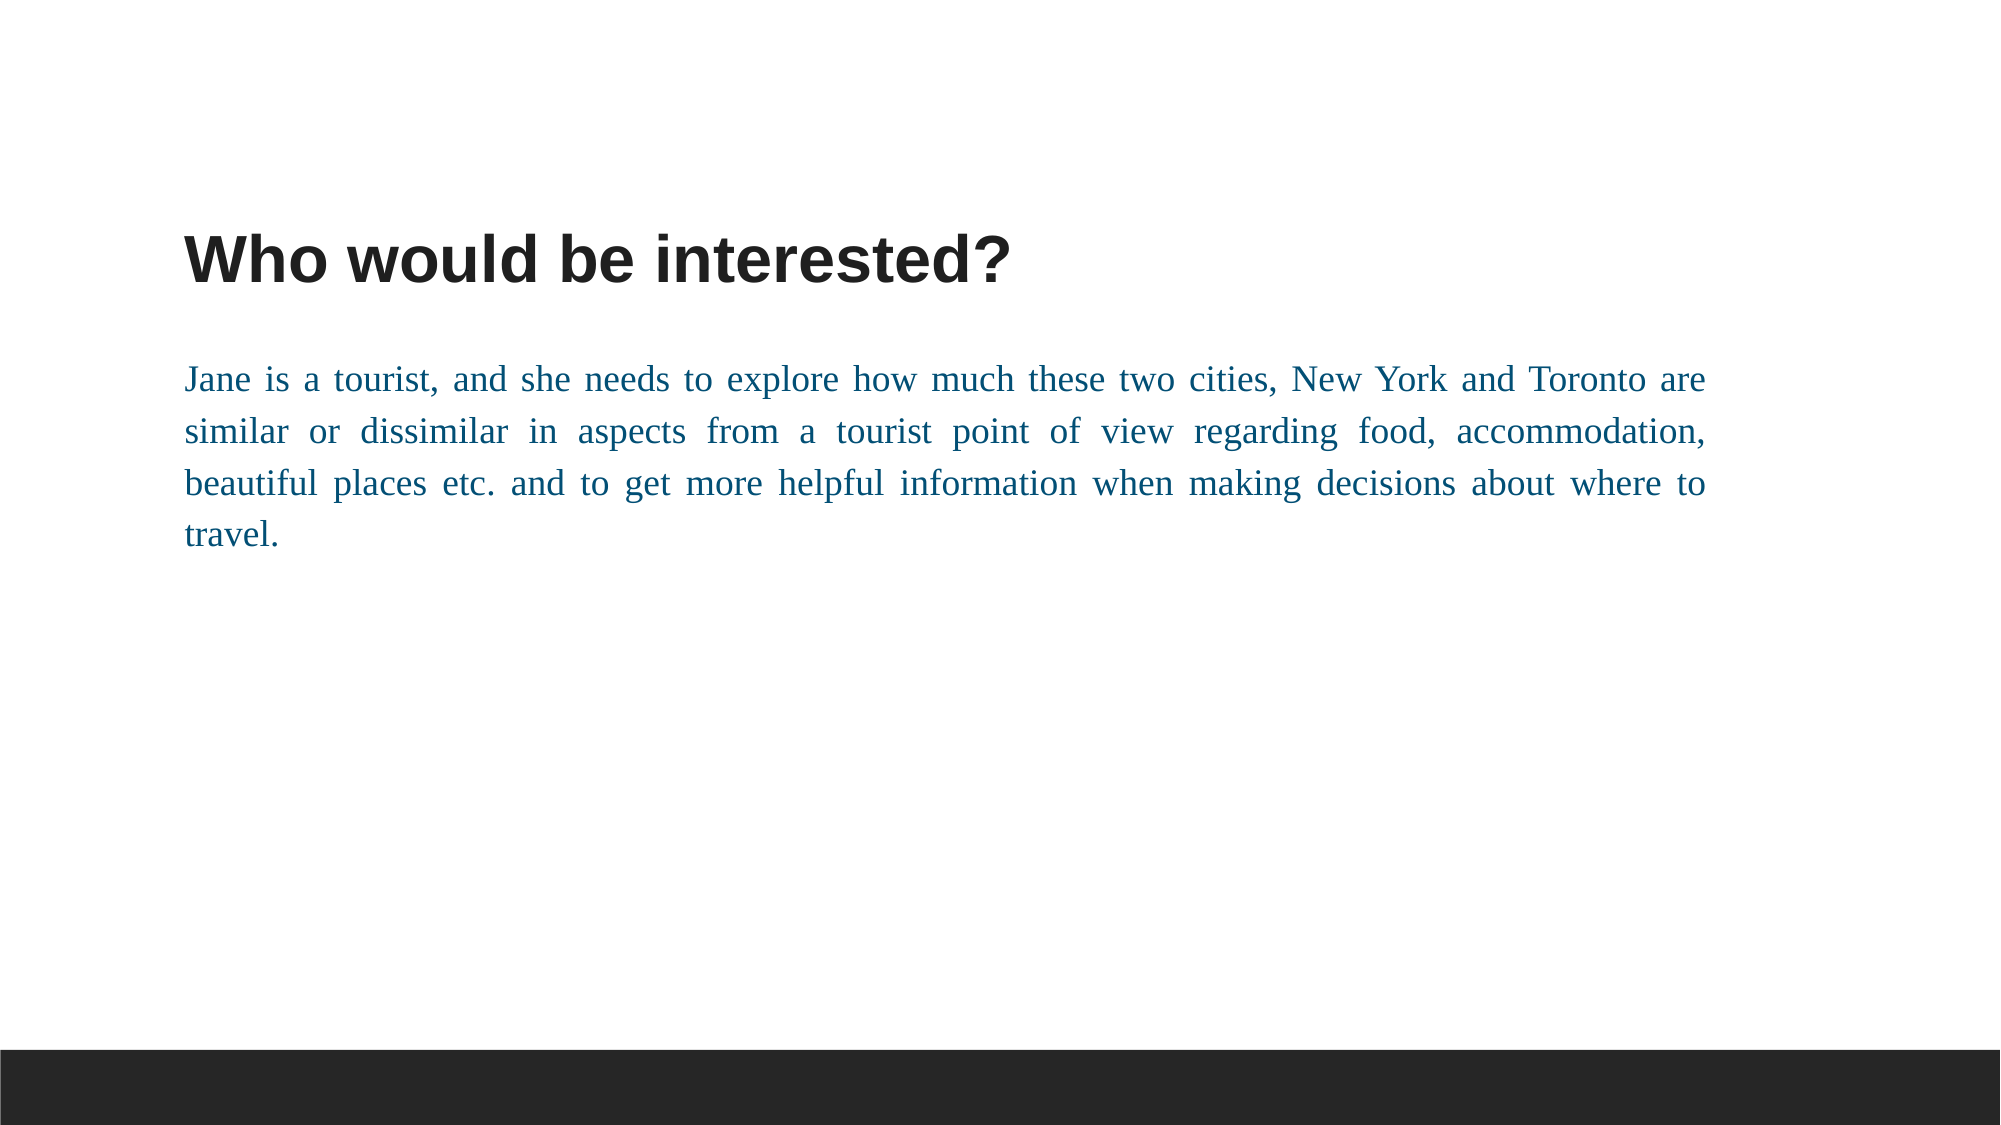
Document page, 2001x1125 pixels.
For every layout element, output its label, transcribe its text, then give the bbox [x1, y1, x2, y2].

text_box Who would be interested? Jane is a tourist, and she needs to explore how much these two cities, New York and Toronto are similar or dissimilar in aspects from a tourist point of view regarding food, accommodation, beautiful places etc. and to get more helpful information when making decisions about where to travel. [169, 196, 1723, 620]
